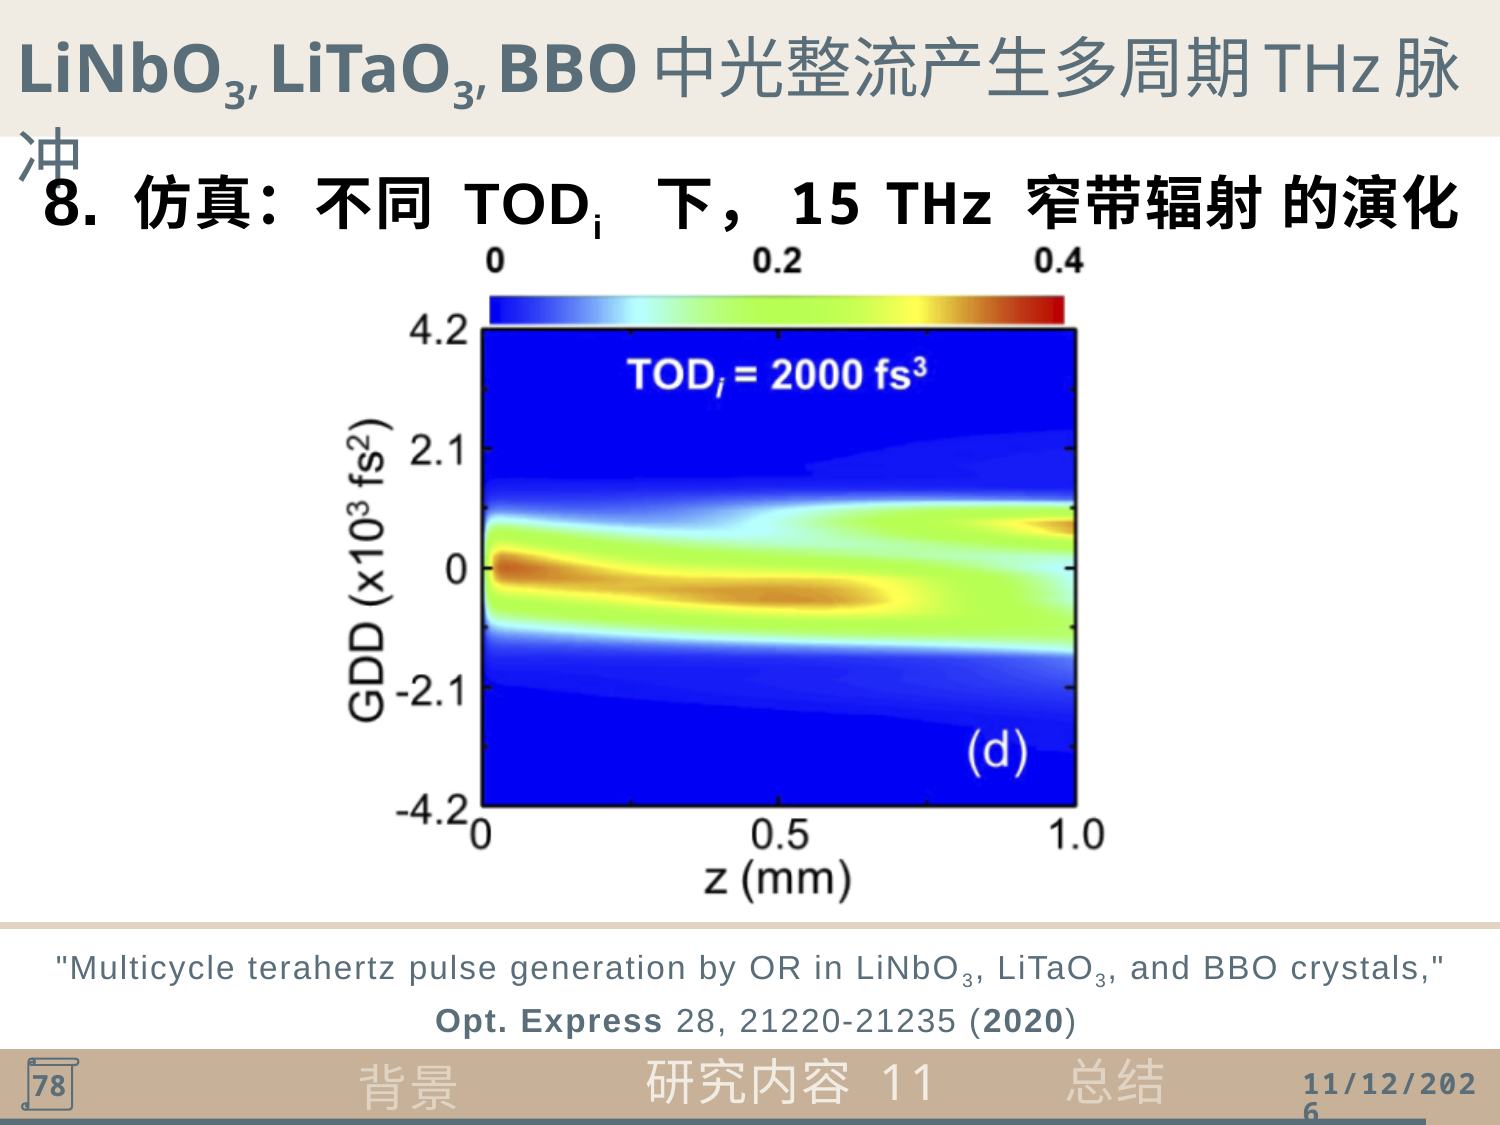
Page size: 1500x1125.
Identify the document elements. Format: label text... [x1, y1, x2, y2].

text_box 总结 [1036, 1042, 1195, 1118]
text_box "Multicycle terahertz pulse generation by OR in LiNbO3, LiTaO3, and BBO crystals," Opt. Express 28, 21220-21235 (2020) [0, 939, 1500, 1037]
picture [330, 243, 1120, 914]
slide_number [1287, 1054, 1500, 1115]
text_box LiNbO3, LiTaO3, BBO 中光整流产生多周期 THz 脉冲 [1, 18, 1500, 205]
text_box 仿真：不同 TODi 下，15 THz 窄带辐射 的演化 [90, 143, 1500, 254]
text_box 研究内容 11 [625, 1042, 958, 1118]
text_box 背景 [312, 1036, 505, 1124]
text_box [0, 1118, 1427, 1125]
slide_number 78 [9, 1068, 89, 1107]
text_box [29, 135, 1363, 247]
